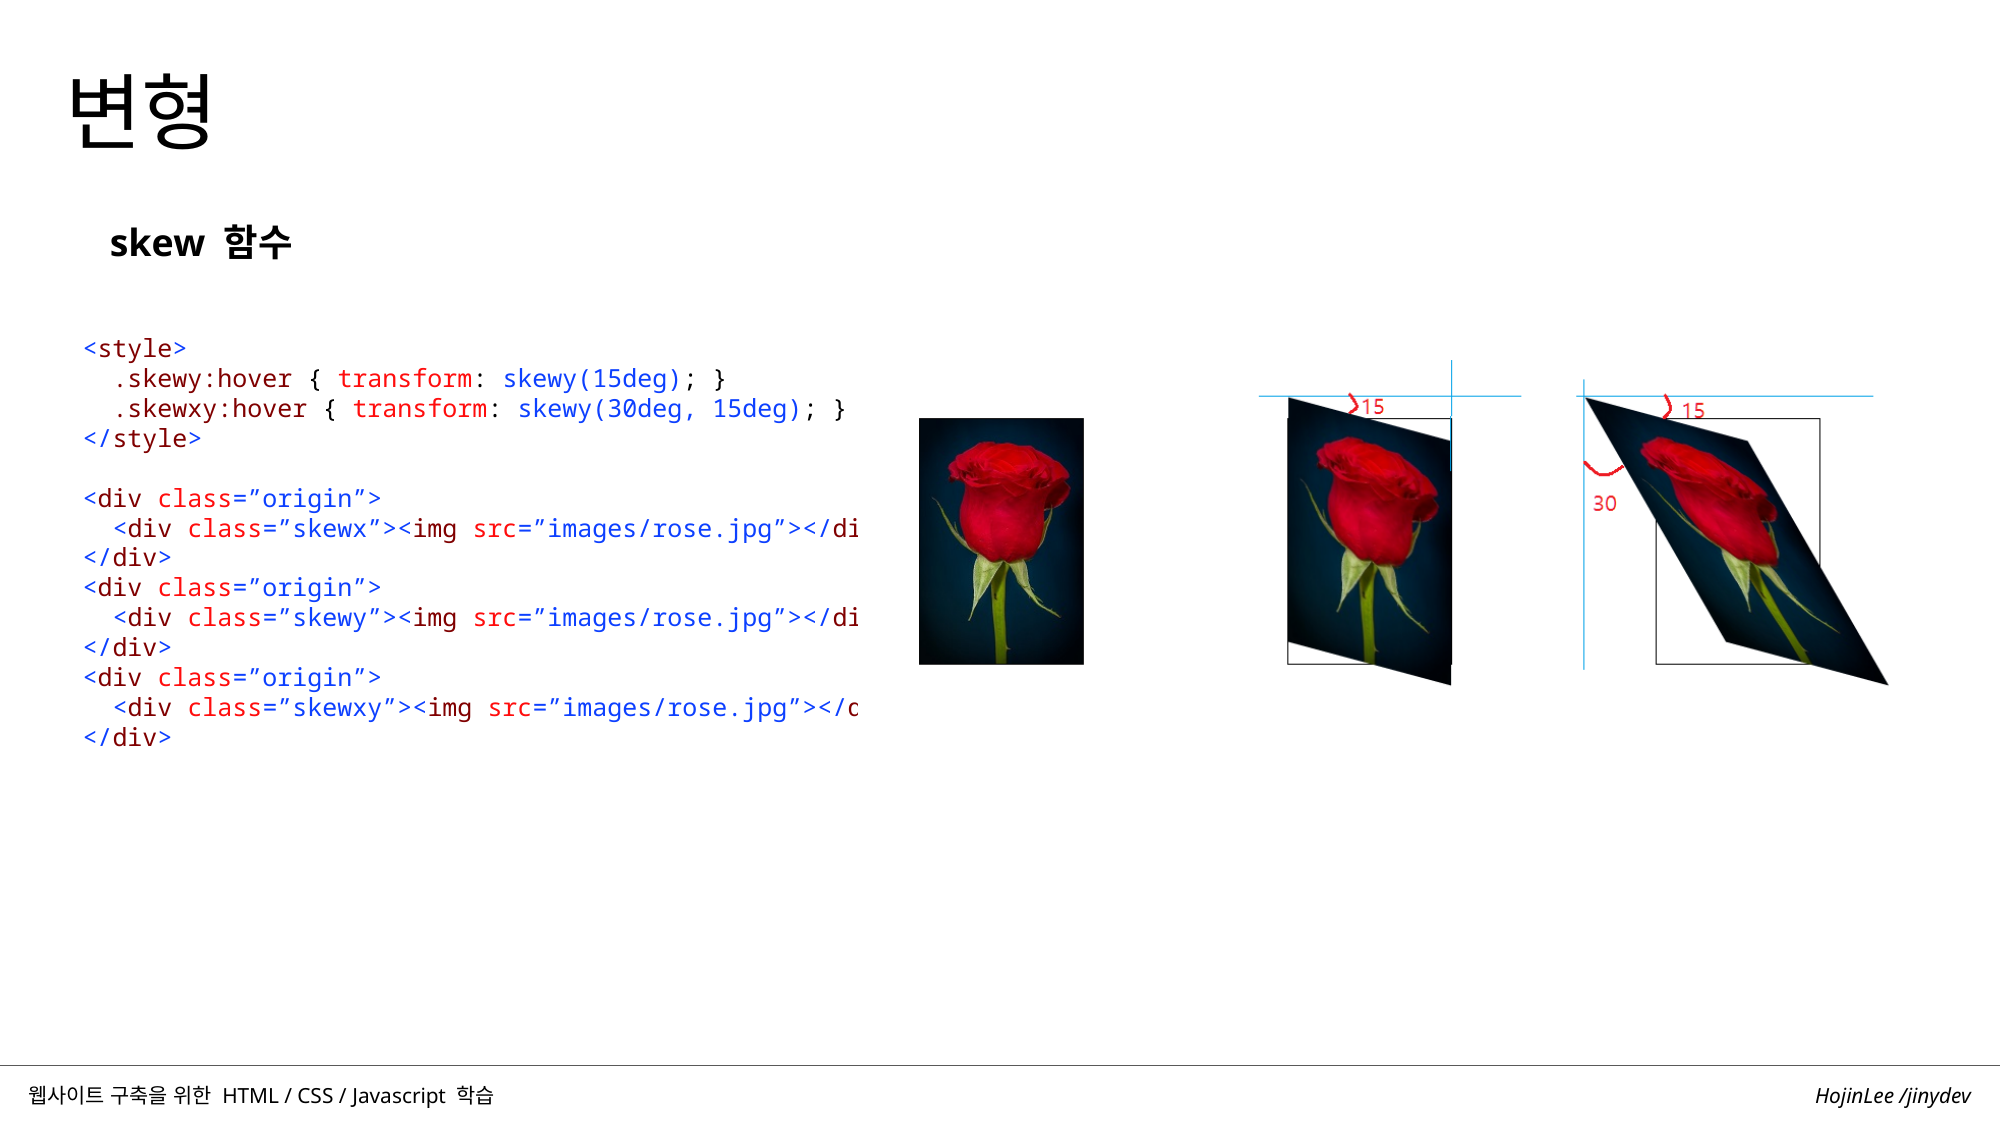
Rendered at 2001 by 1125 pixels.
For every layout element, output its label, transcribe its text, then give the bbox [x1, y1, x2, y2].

text_box 웹사이트 구축을 위한 HTML / CSS / Javascript 학습 [14, 1074, 647, 1115]
text_box skew 함수 [94, 211, 638, 272]
picture [858, 358, 1911, 732]
text_box HojinLee /jinydev [1522, 1074, 1986, 1115]
text_box 변형 [50, 52, 1051, 168]
text_box <style> .skewy:hover { transform: skewy(15deg); } .skewxy:hover { transform: skewy(30deg, 15deg); } </style> <div class=”origin”> <div class=”skewx”><img src=”images/rose.jpg”></div> </div> <div class=”origin”> <div class=”skewy”><img src=”images/rose.jpg”></div> </div> <div class=”origin”> <div class=”skewxy”><img src=”images/rose.jpg”></div> </div> [67, 324, 1003, 759]
